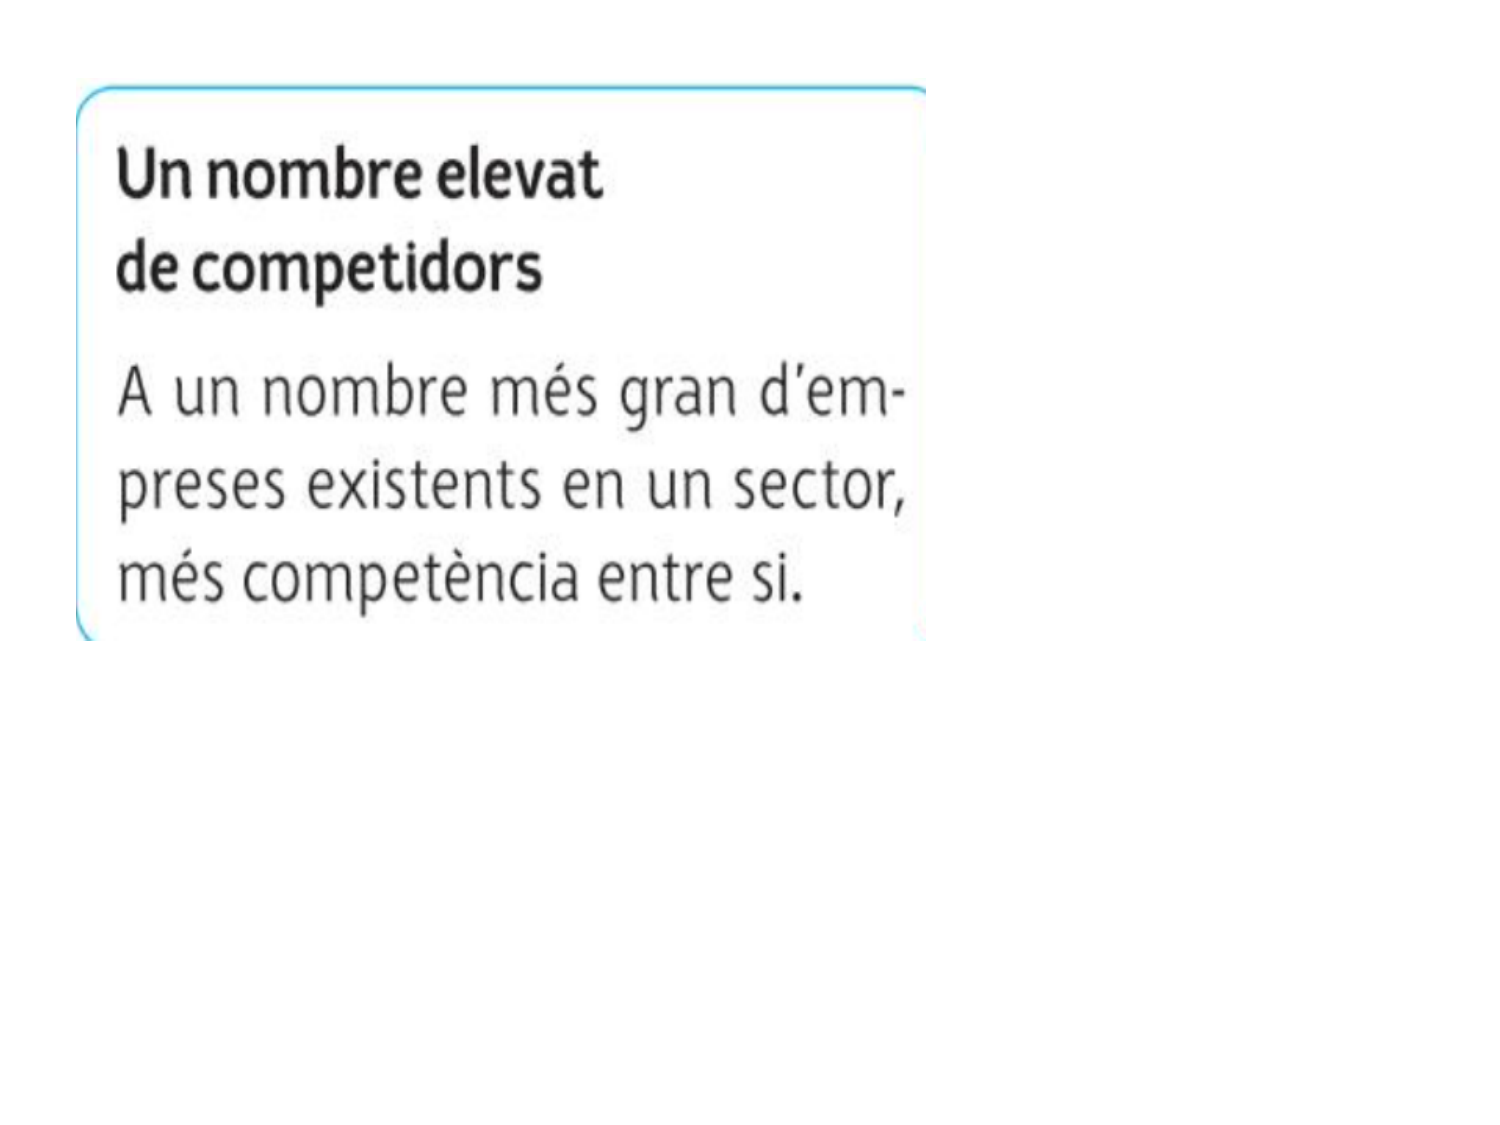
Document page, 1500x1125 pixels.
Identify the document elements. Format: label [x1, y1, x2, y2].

picture [76, 77, 926, 641]
